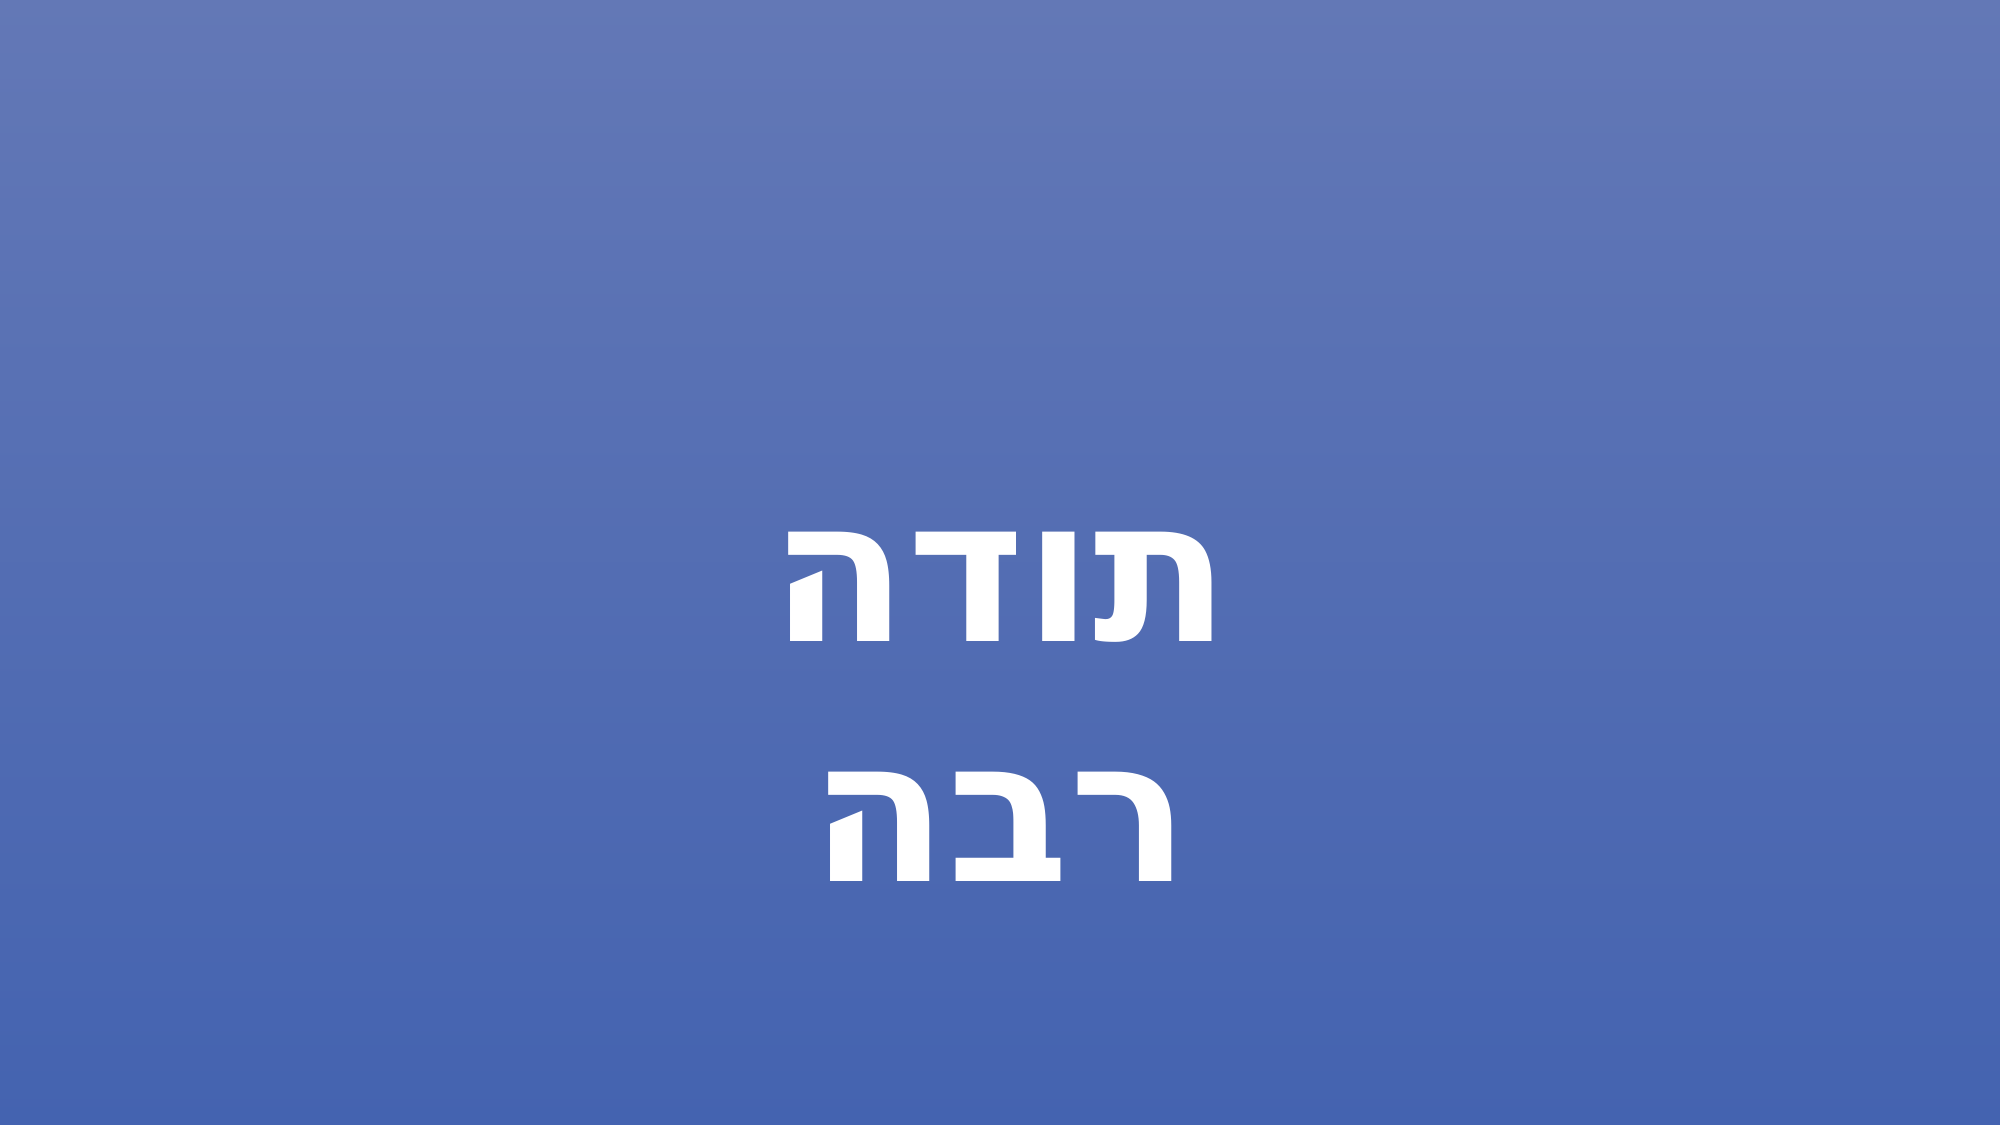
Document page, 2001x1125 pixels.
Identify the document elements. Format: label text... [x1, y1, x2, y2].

text_box תודה רבה [563, 433, 1437, 929]
text_box [0, 0, 2000, 1125]
